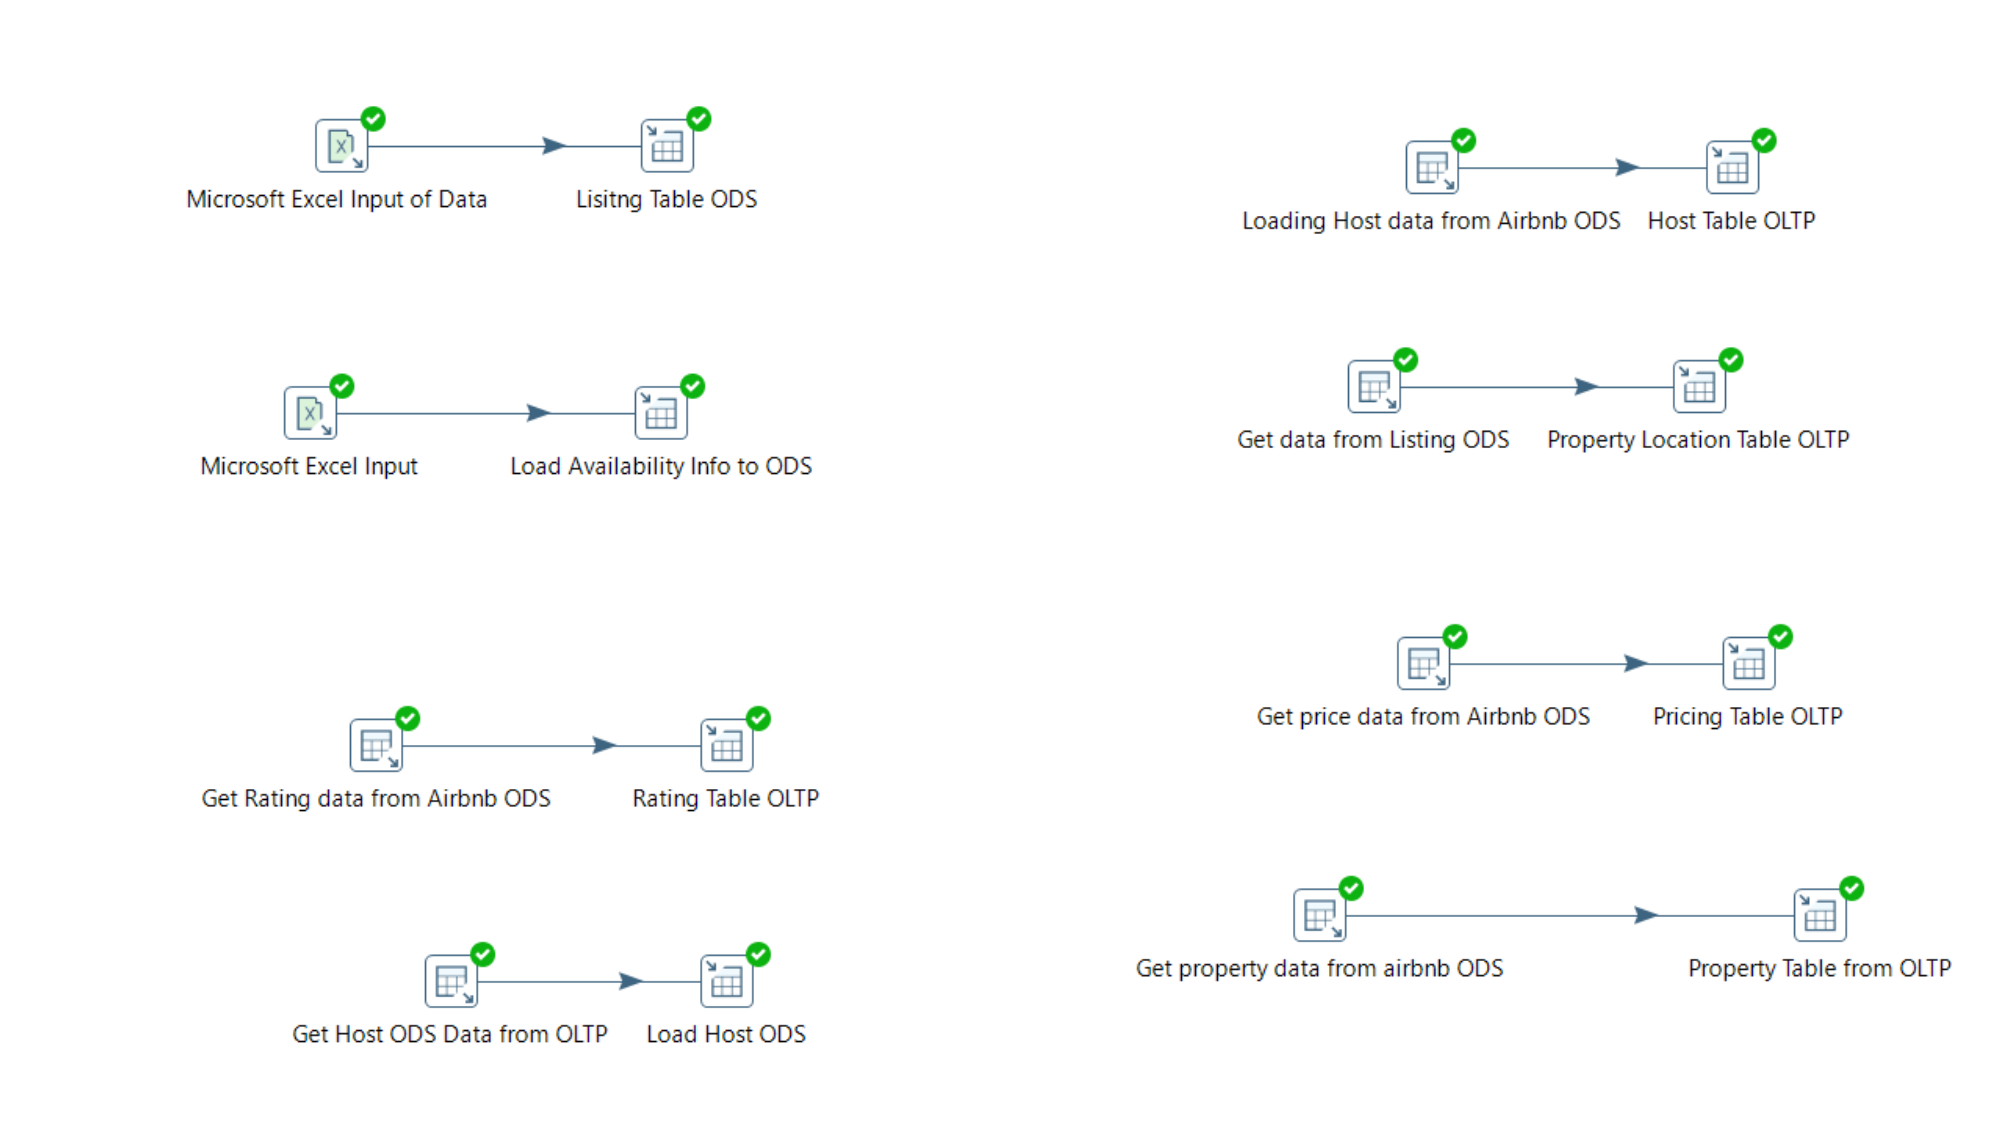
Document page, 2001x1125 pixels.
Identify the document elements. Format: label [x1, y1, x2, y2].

picture [173, 344, 826, 495]
picture [1230, 582, 1859, 750]
picture [173, 75, 768, 225]
picture [1226, 310, 1858, 459]
picture [1226, 95, 1827, 245]
picture [270, 925, 815, 1052]
picture [184, 656, 826, 821]
picture [1120, 851, 1963, 983]
